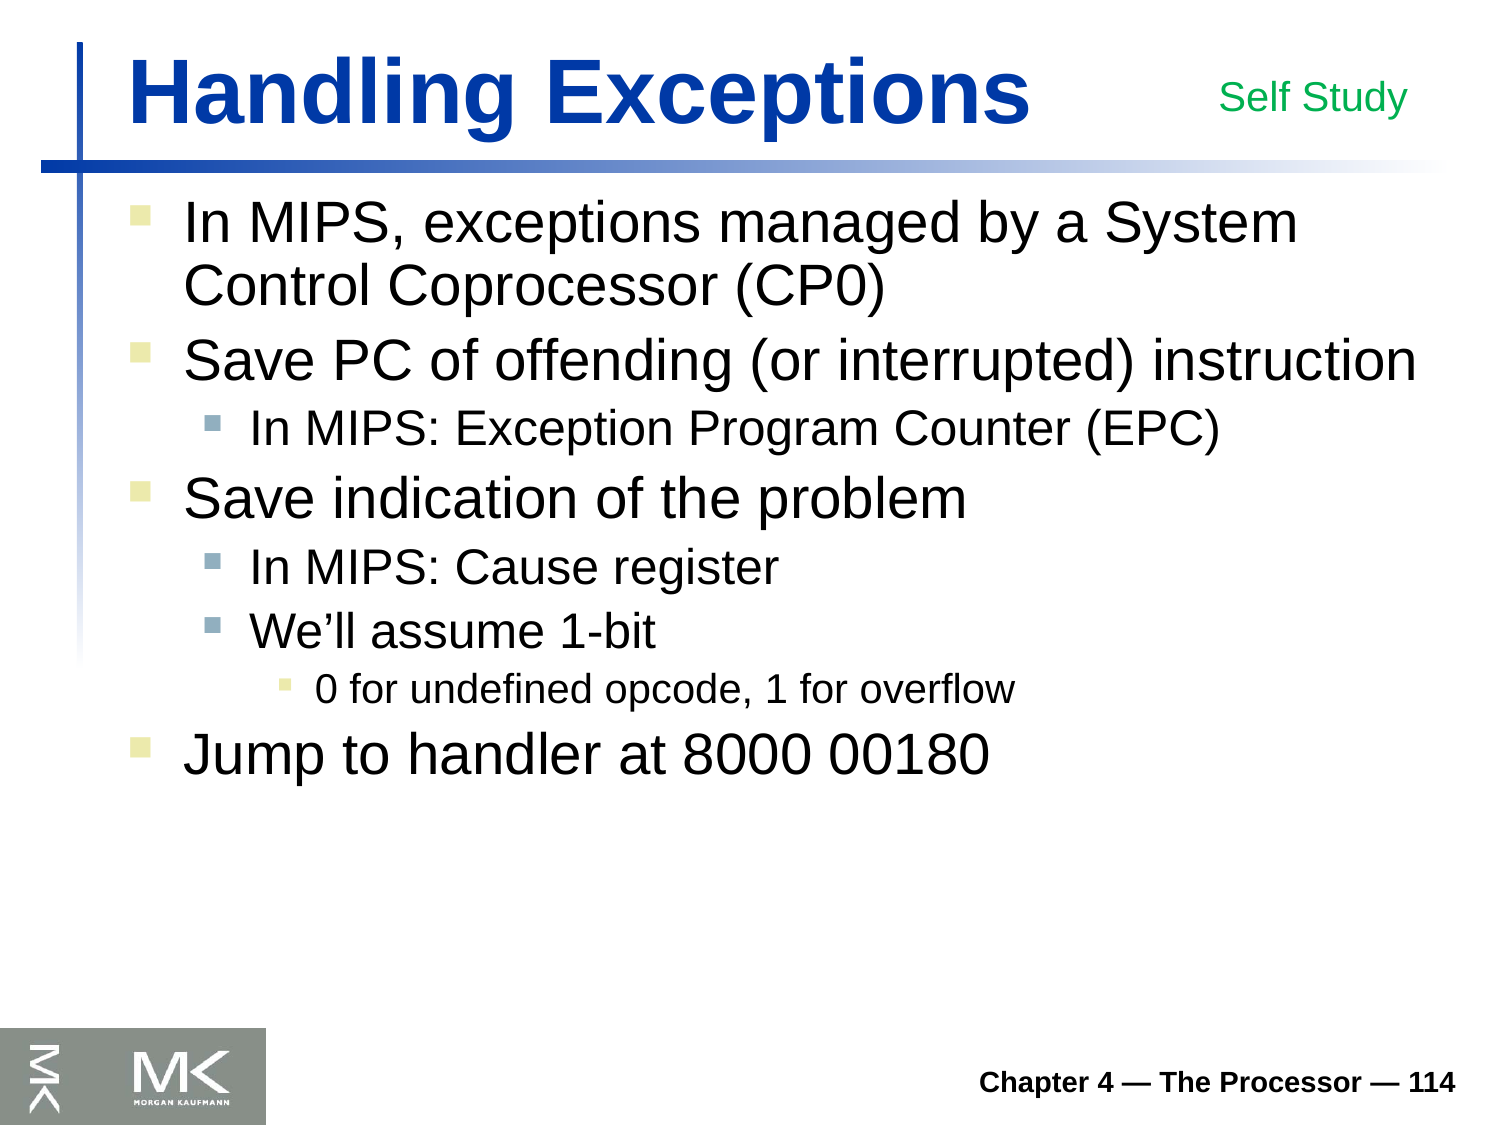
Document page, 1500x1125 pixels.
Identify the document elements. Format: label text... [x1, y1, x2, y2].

list In MIPS, exceptions managed by a System Control Coprocessor (CP0) Save PC of offending (or interrupted) instruction In MIPS: Exception Program Counter (EPC) Save indication of the problem In MIPS: Cause register We’ll assume 1-bit 0 for undefined opcode, 1 for overflow Jump to handler at 8000 00180 [112, 184, 1469, 1024]
text_box Self Study [1203, 62, 1440, 127]
title Handling Exceptions [112, 23, 1468, 149]
footer Chapter 4 — The Processor — 114 [277, 1046, 1471, 1106]
picture [0, 1028, 266, 1125]
